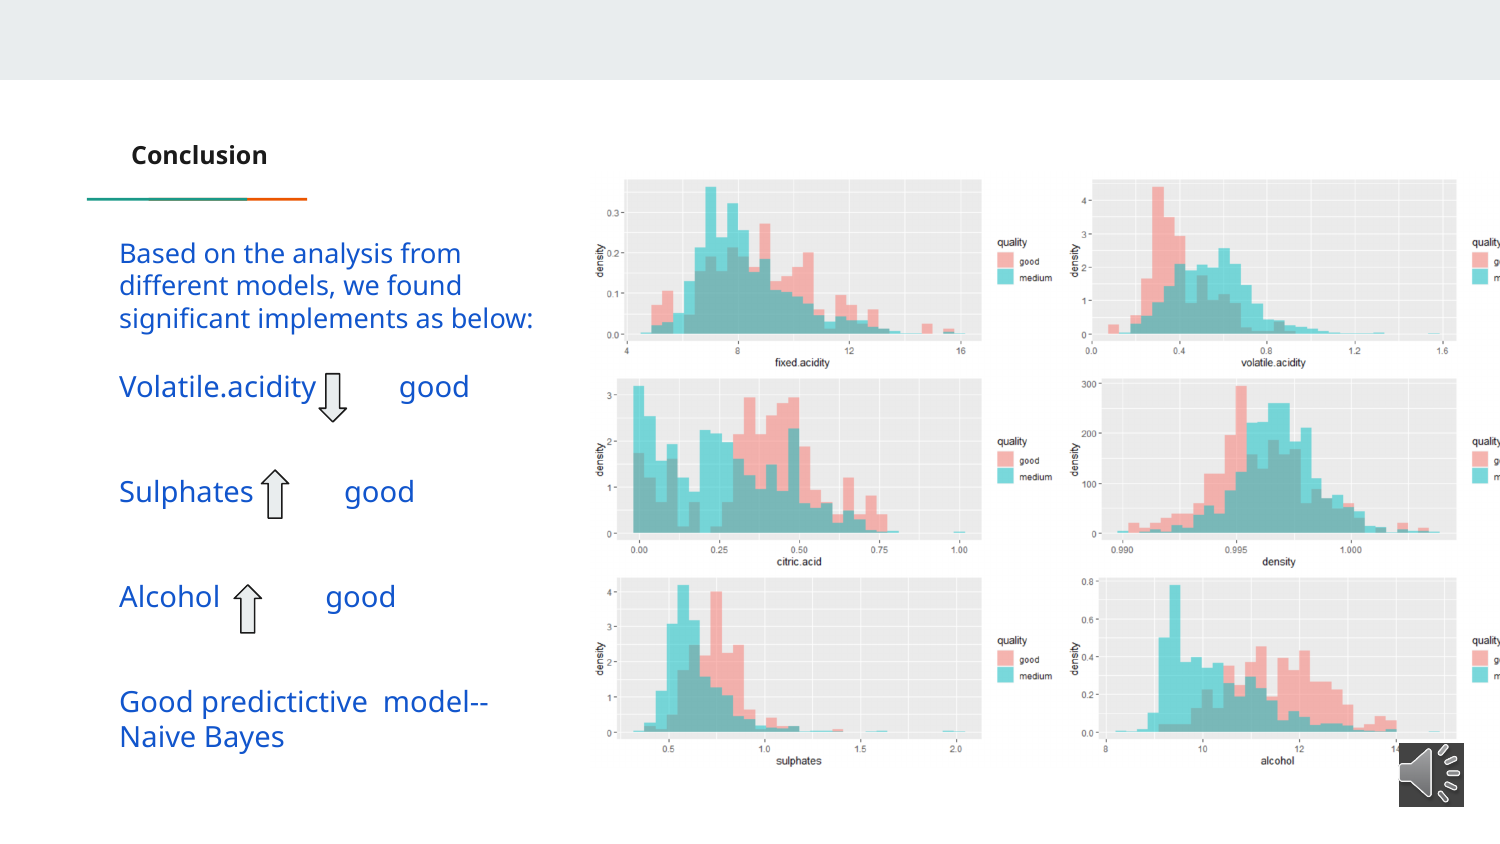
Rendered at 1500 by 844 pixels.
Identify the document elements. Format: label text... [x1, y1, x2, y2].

picture [590, 171, 1500, 809]
text_box [319, 373, 347, 422]
text_box Based on the analysis from different models, we found significant implements as below: Volatile.acidity good Sulphates good Alcohol good Good predictictive model--Naive Bayes [104, 221, 575, 804]
title Conclusion [115, 124, 1166, 185]
text_box [234, 584, 262, 633]
text_box [261, 470, 289, 519]
